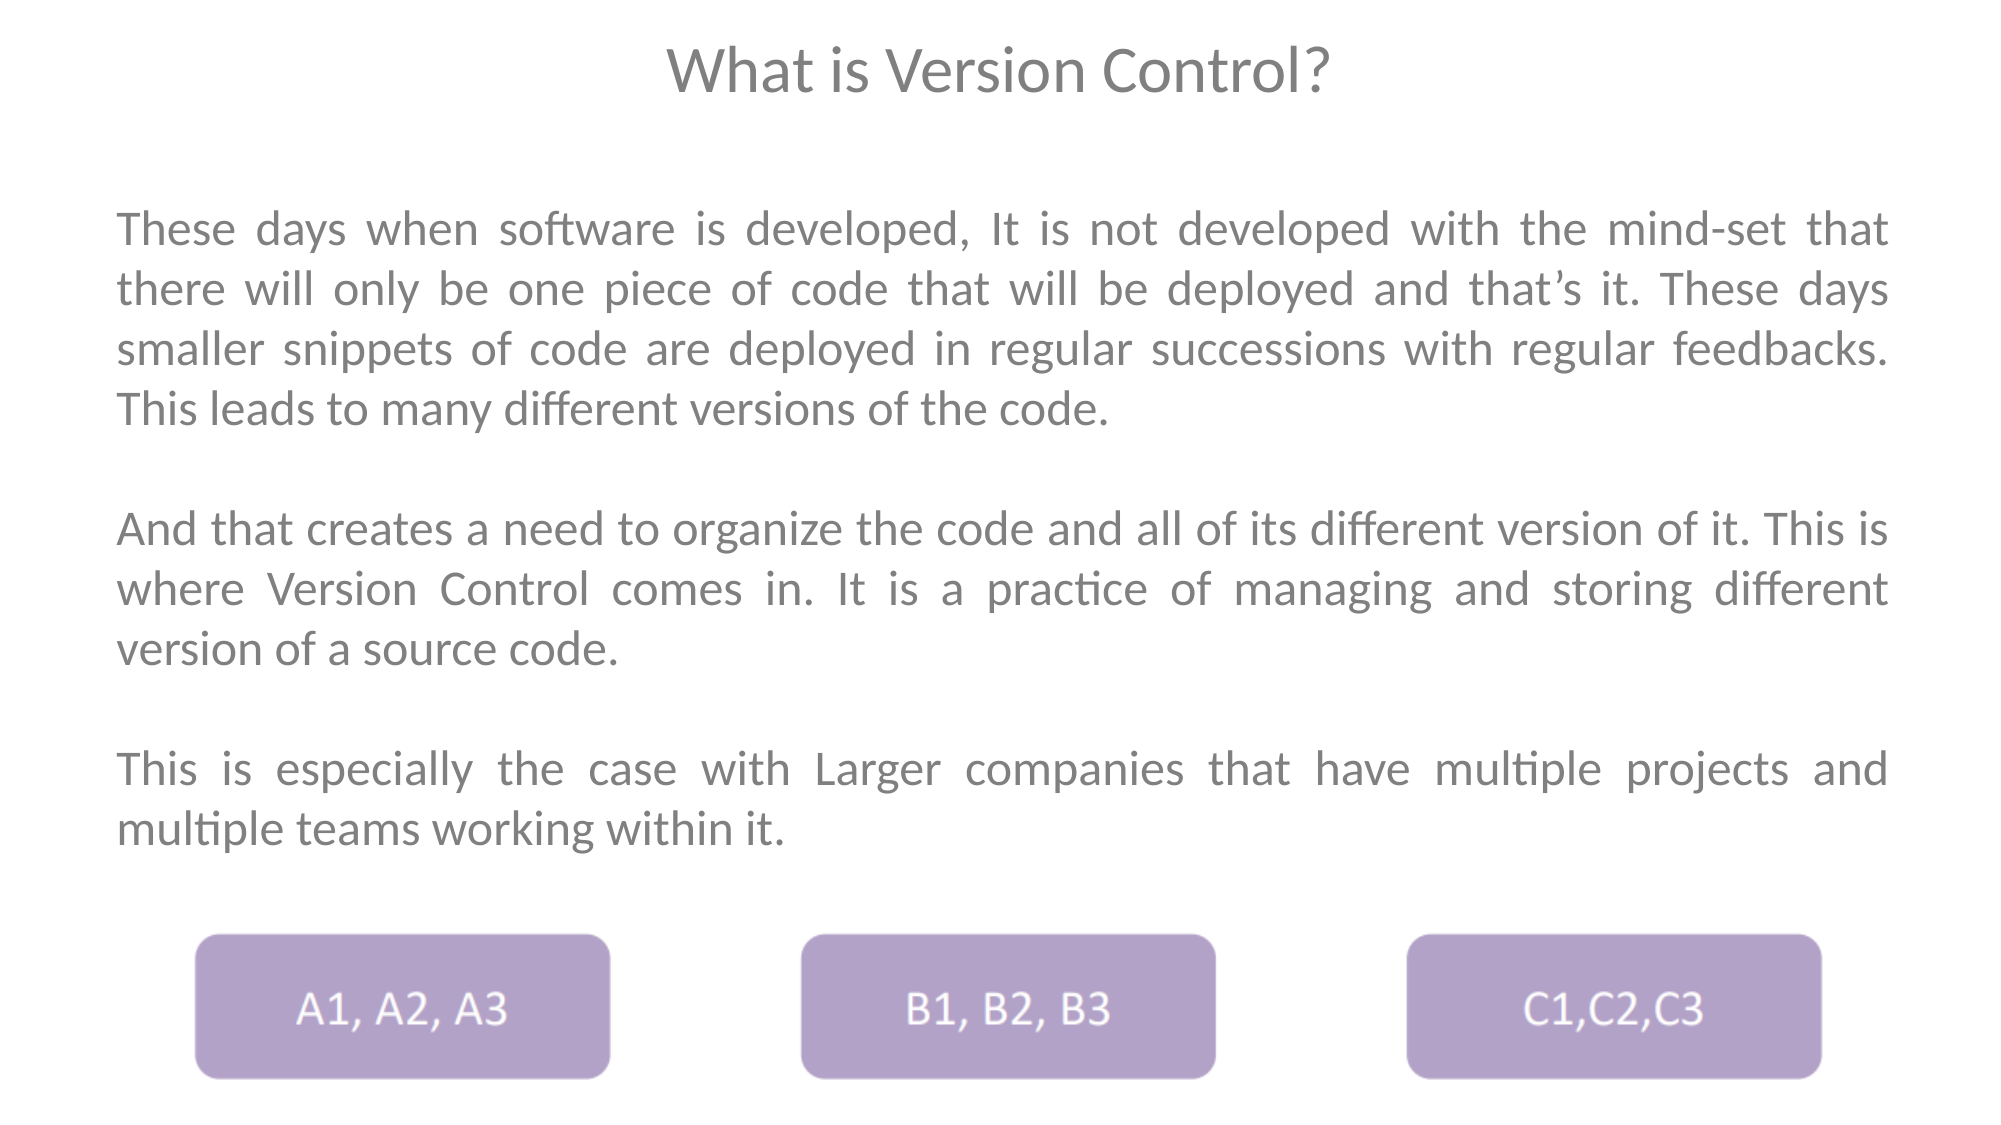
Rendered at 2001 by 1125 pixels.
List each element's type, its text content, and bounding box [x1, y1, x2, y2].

picture [106, 902, 1890, 1113]
text_box These days when software is developed, It is not developed with the mind-set that there will only be one piece of code that will be deployed and that’s it. These days smaller snippets of code are deployed in regular successions with regular feedbacks. This leads to many different versions of the code. And that creates a need to organize the code and all of its different version of it. This is where Version Control comes in. It is a practice of managing and storing different version of a source code. This is especially the case with Larger companies that have multiple projects and multiple teams working within it. [101, 187, 1905, 863]
text_box What is Version Control? [0, 18, 2000, 113]
